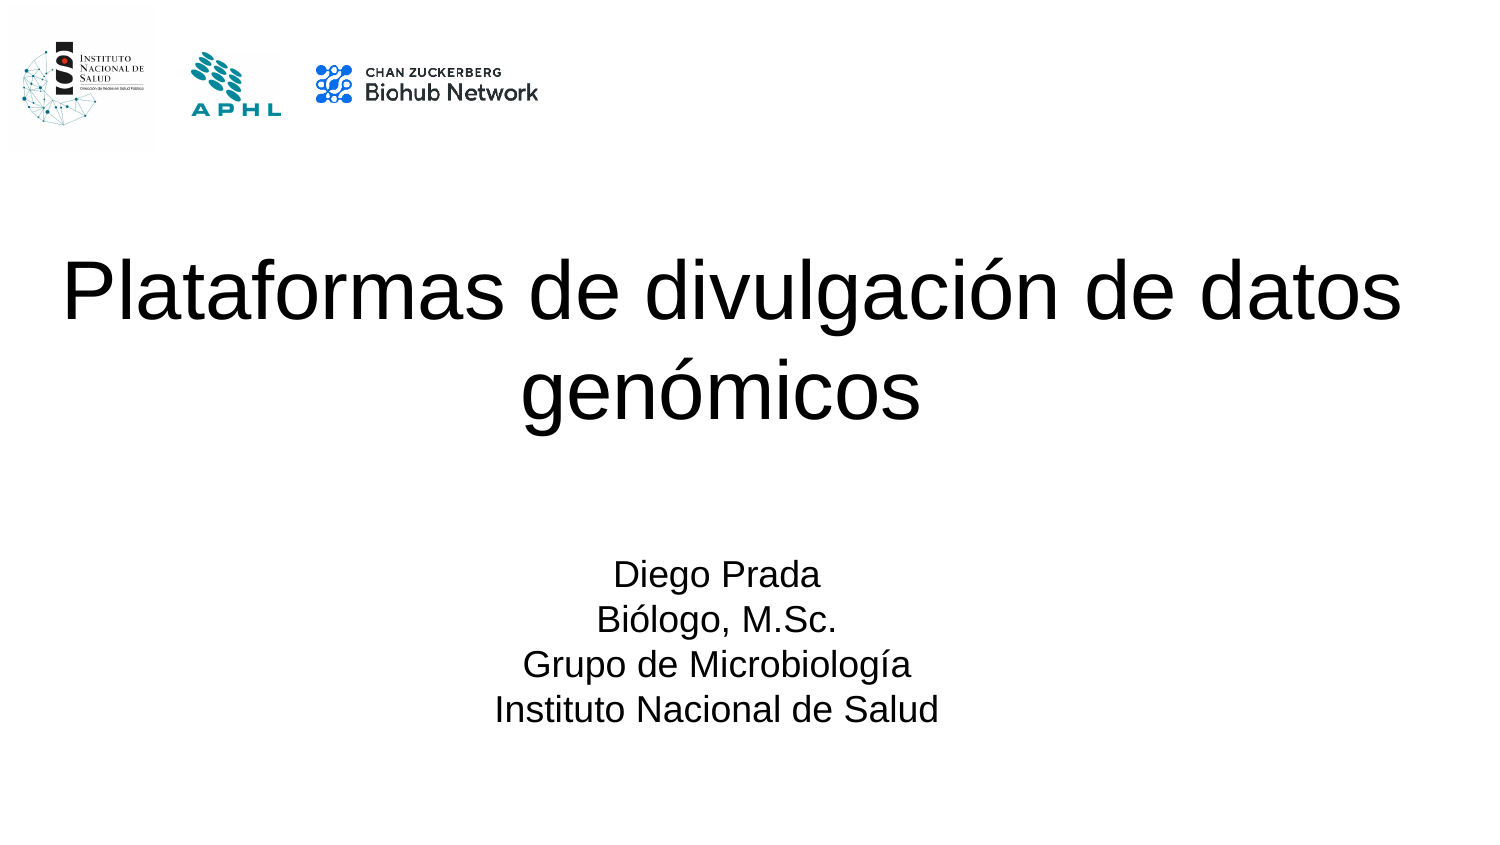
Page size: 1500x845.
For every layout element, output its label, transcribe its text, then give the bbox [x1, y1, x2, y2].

picture [316, 65, 538, 103]
text_box Plataformas de divulgación de datos genómicos [35, 116, 1431, 557]
picture [190, 51, 281, 117]
picture [8, 5, 155, 152]
text_box Diego Prada Biólogo, M.Sc. Grupo de Microbiología Instituto Nacional de Salud [470, 468, 963, 742]
